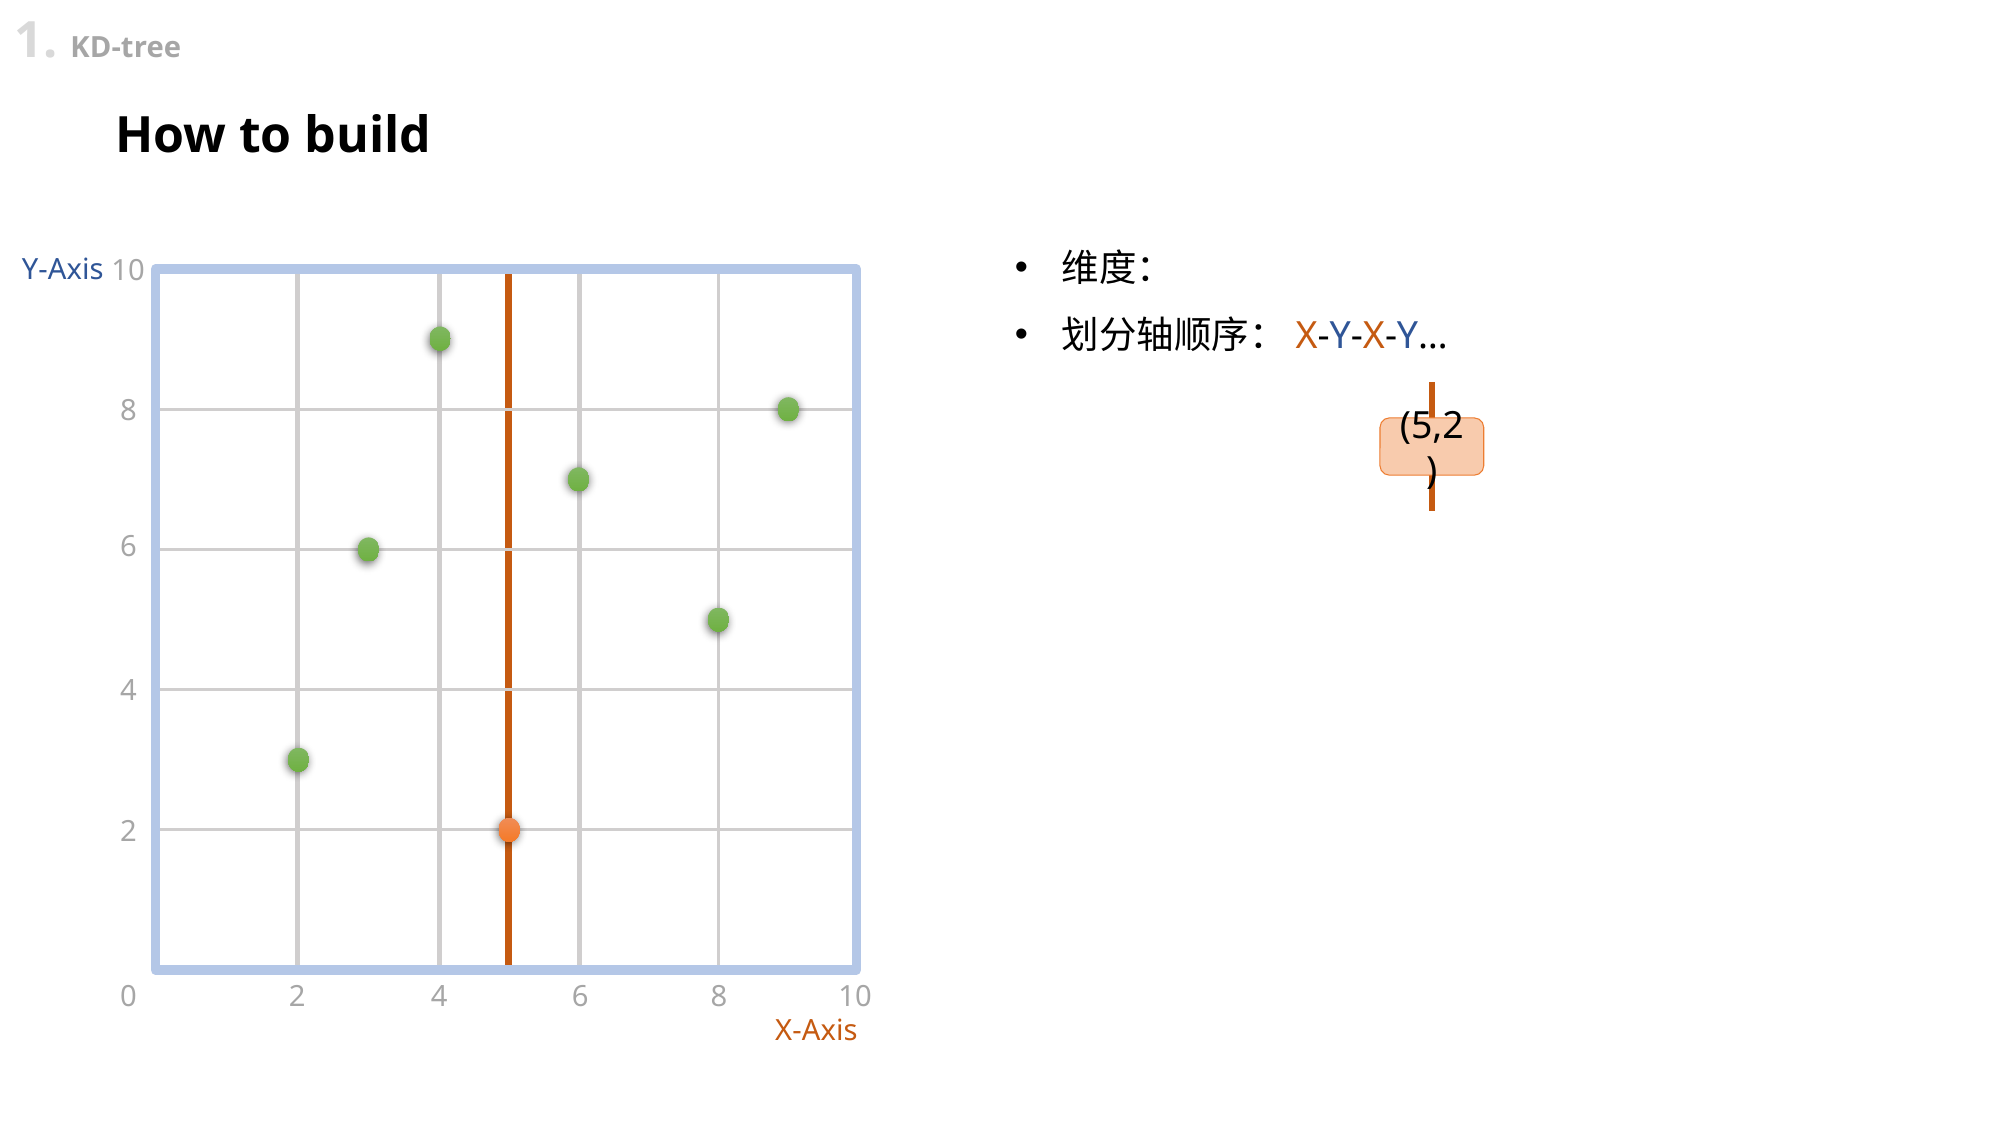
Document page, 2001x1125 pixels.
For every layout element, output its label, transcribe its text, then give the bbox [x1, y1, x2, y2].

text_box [155, 269, 859, 971]
text_box 4 [101, 664, 155, 715]
text_box 4 [412, 971, 466, 1020]
text_box 0 [101, 969, 156, 1020]
text_box 8 [692, 971, 746, 1020]
text_box (5,2) [1379, 417, 1431, 476]
text_box 2 [270, 971, 324, 1020]
text_box 2 [101, 804, 155, 855]
text_box X-Axis [760, 1004, 957, 1055]
text_box 10 [821, 969, 889, 1004]
text_box Y-Axis [7, 243, 204, 294]
text_box 1. KD-tree [0, 0, 1799, 75]
text_box How to build [100, 95, 1900, 171]
text_box 8 [101, 384, 155, 434]
text_box 6 [101, 520, 155, 570]
text_box 6 [553, 971, 607, 1020]
text_box (5,2) [1432, 417, 1485, 476]
